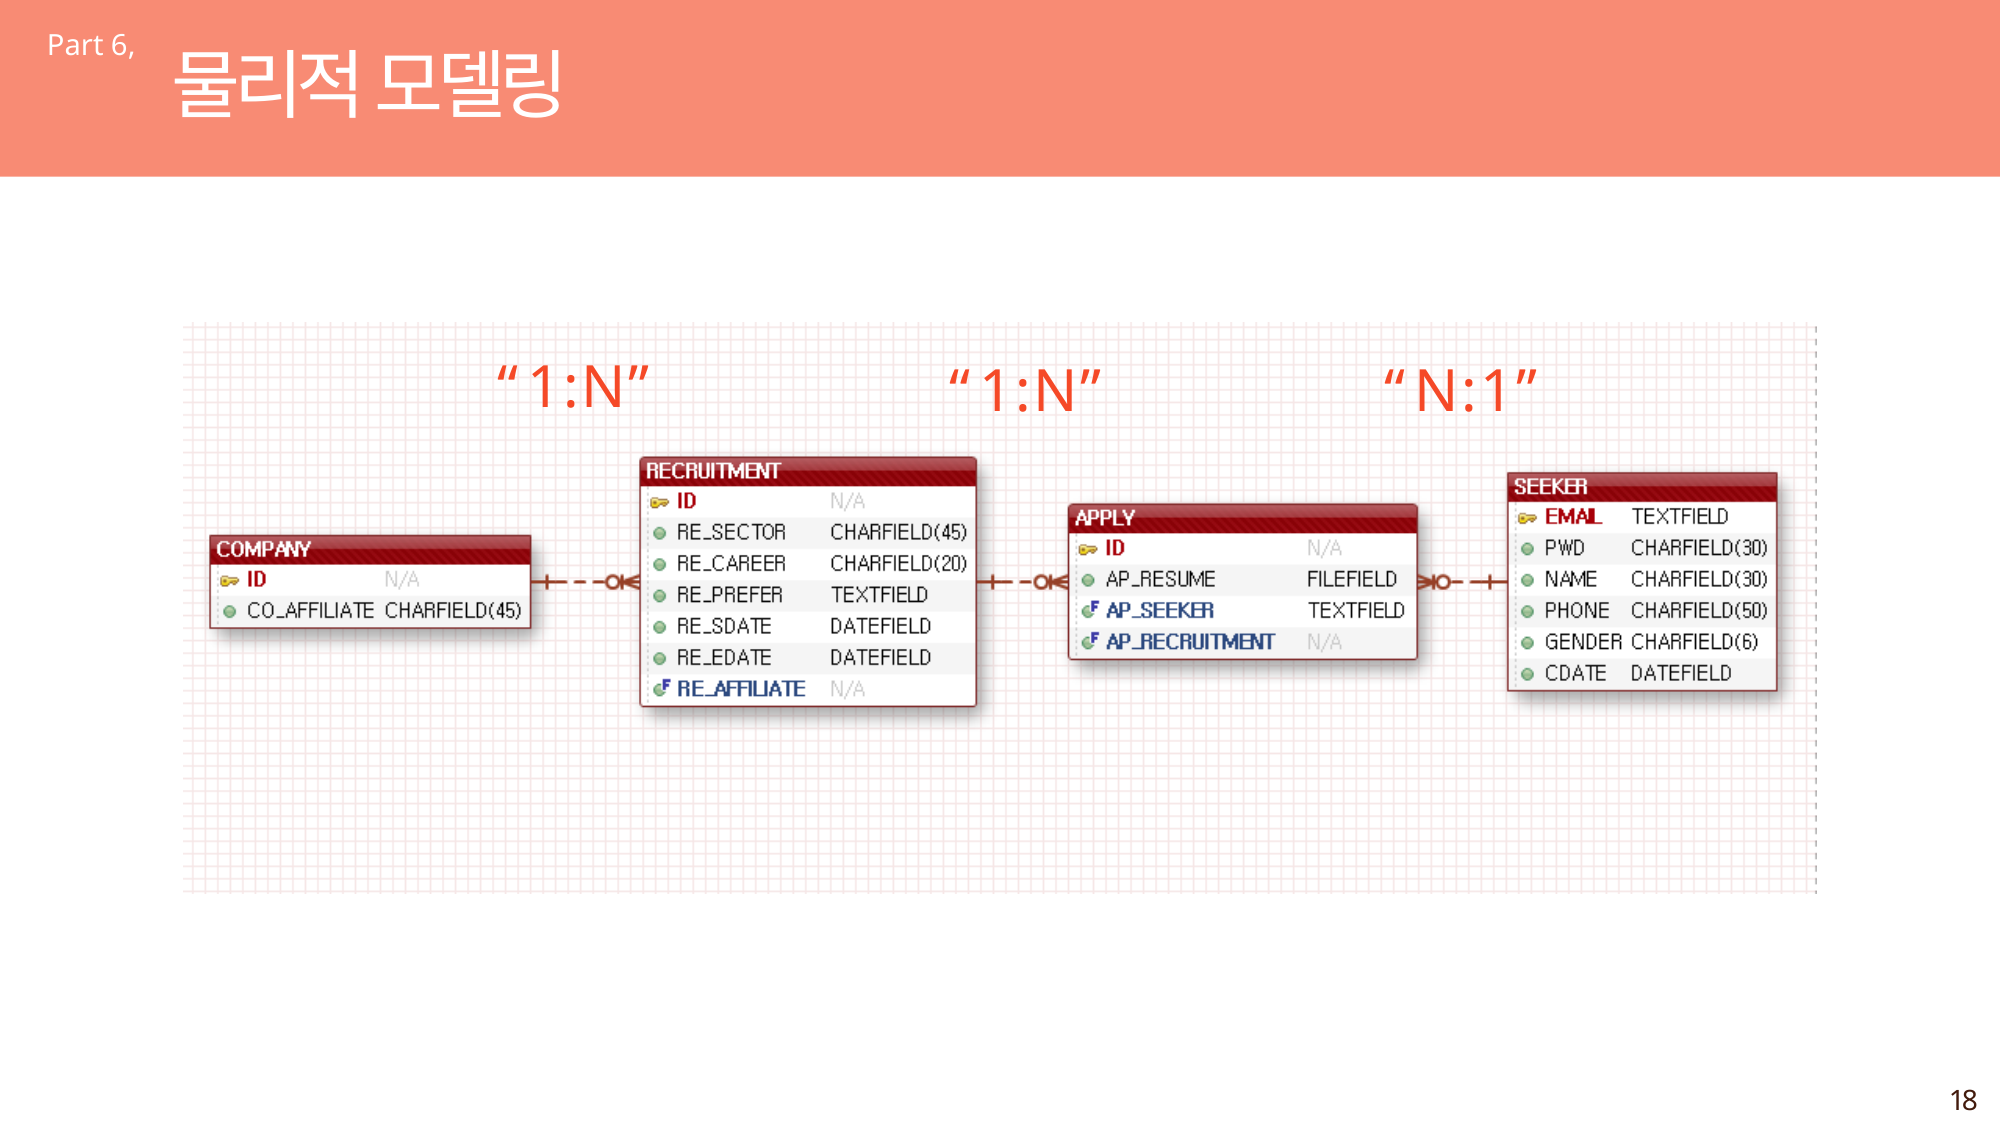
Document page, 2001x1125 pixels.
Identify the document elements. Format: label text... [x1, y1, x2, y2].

picture [183, 322, 1817, 894]
text_box Part 6, [32, 19, 158, 69]
text_box [0, 0, 2000, 178]
text_box 물리적 모델링 [156, 30, 584, 136]
text_box 18 [1934, 1074, 1993, 1123]
